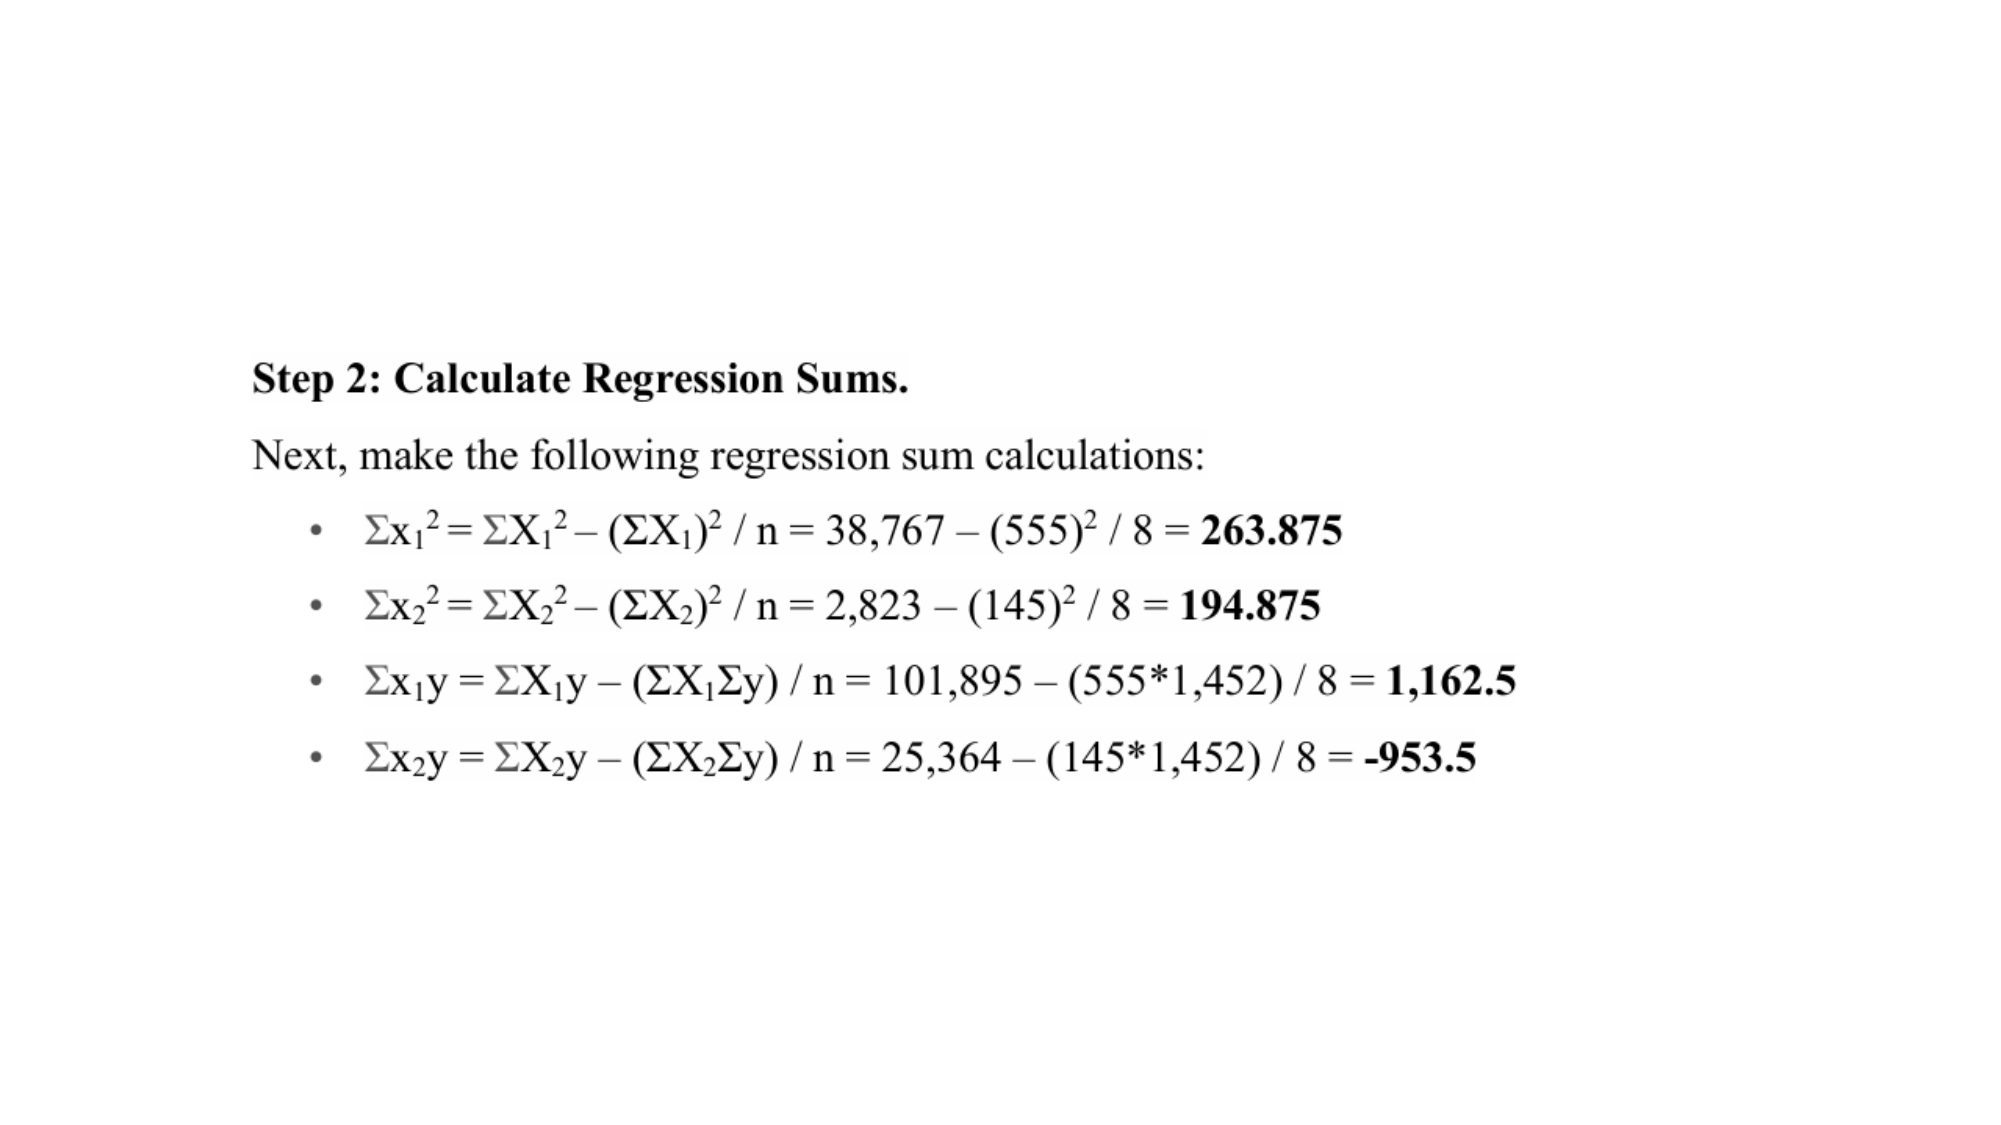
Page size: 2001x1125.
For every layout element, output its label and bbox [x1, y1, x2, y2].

list [160, 319, 1840, 994]
